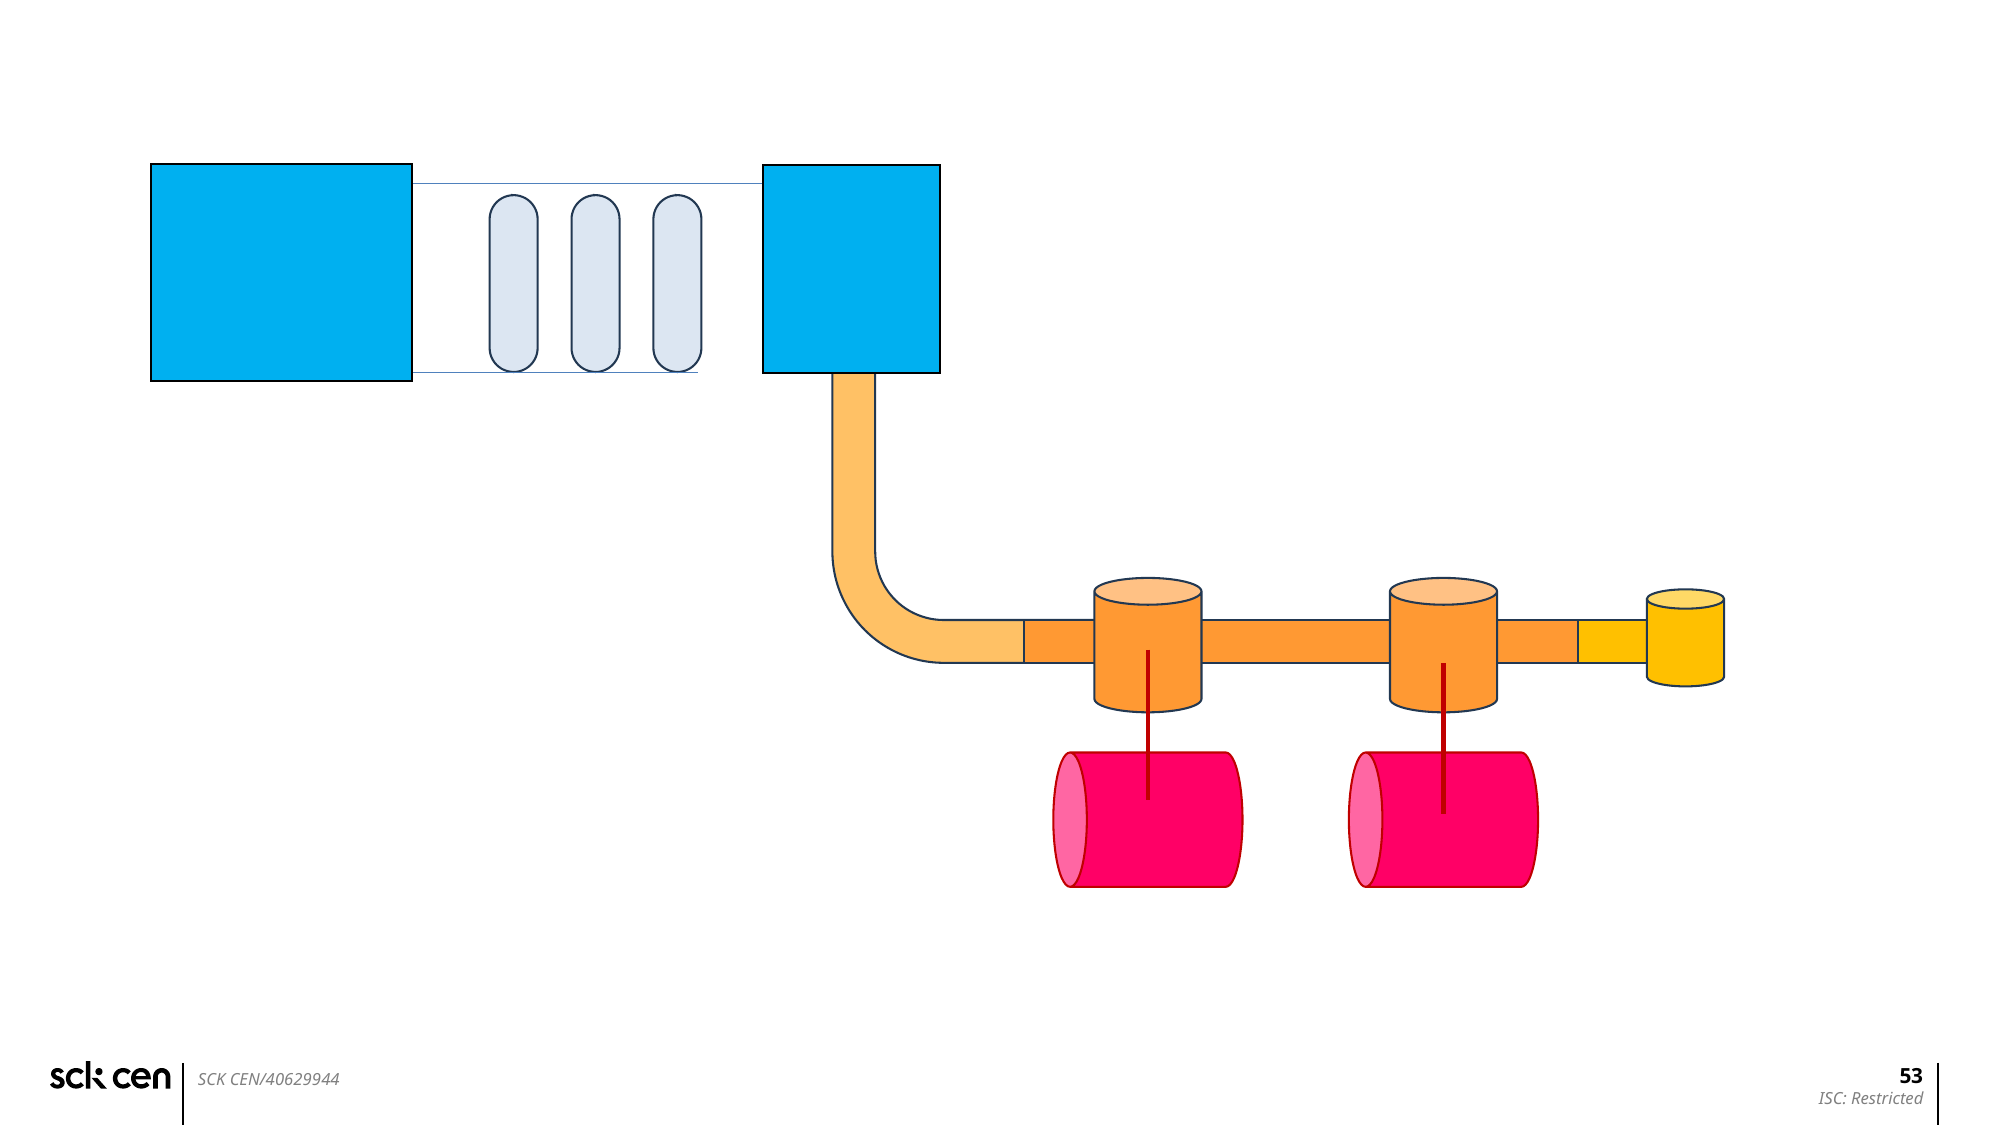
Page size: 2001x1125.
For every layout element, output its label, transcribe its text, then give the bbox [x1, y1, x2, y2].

slide_number 53 [1473, 1062, 1924, 1101]
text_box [150, 164, 1725, 887]
